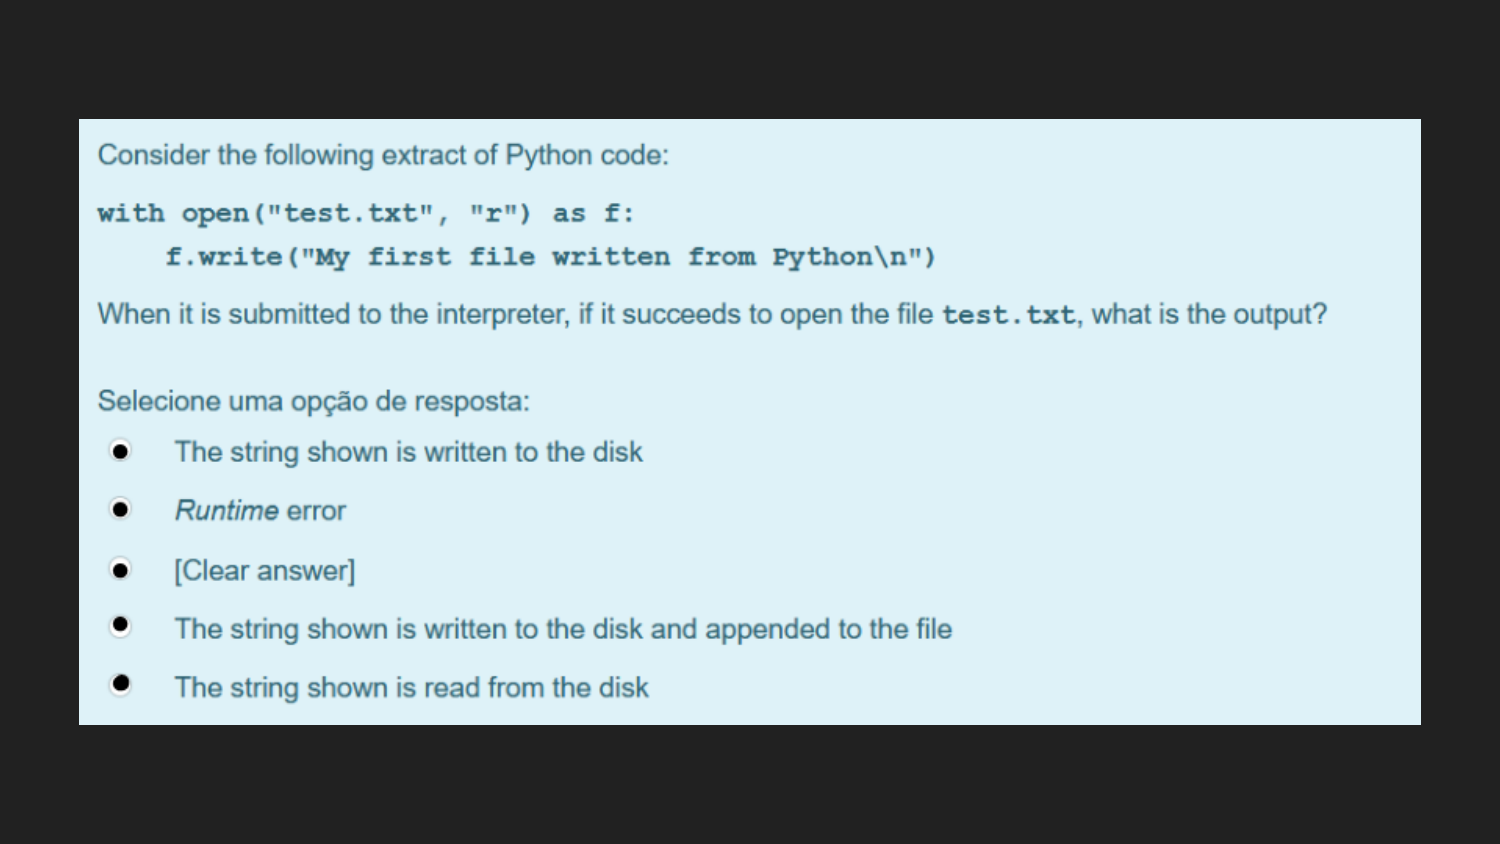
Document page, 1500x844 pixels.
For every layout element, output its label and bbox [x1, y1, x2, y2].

picture [79, 119, 1421, 725]
